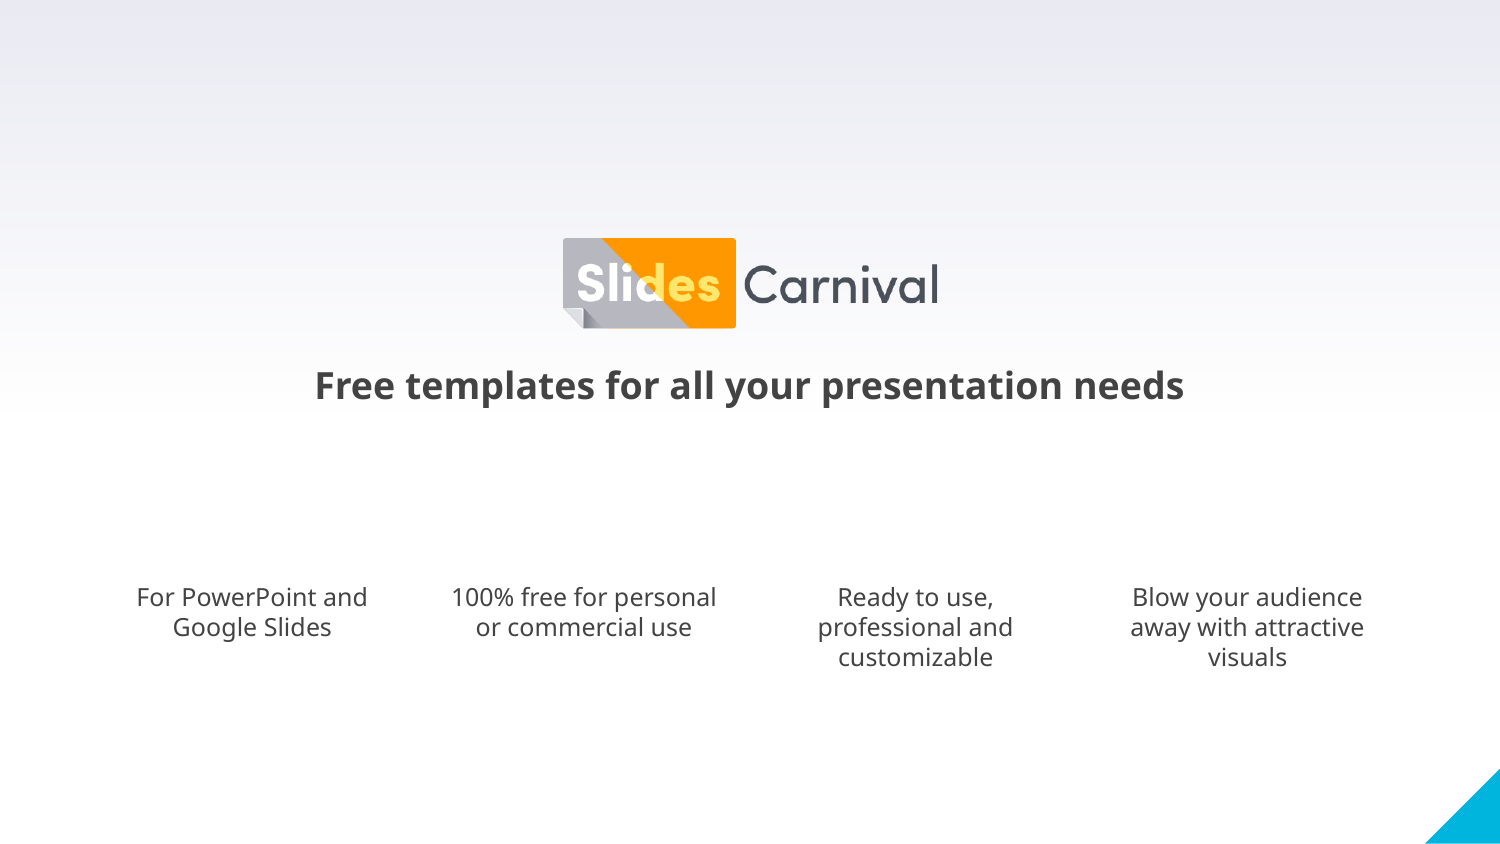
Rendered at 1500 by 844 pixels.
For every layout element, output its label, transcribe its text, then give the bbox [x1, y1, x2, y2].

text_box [113, 539, 1387, 687]
picture [561, 237, 939, 329]
text_box Free templates for all your presentation needs [181, 362, 1319, 407]
